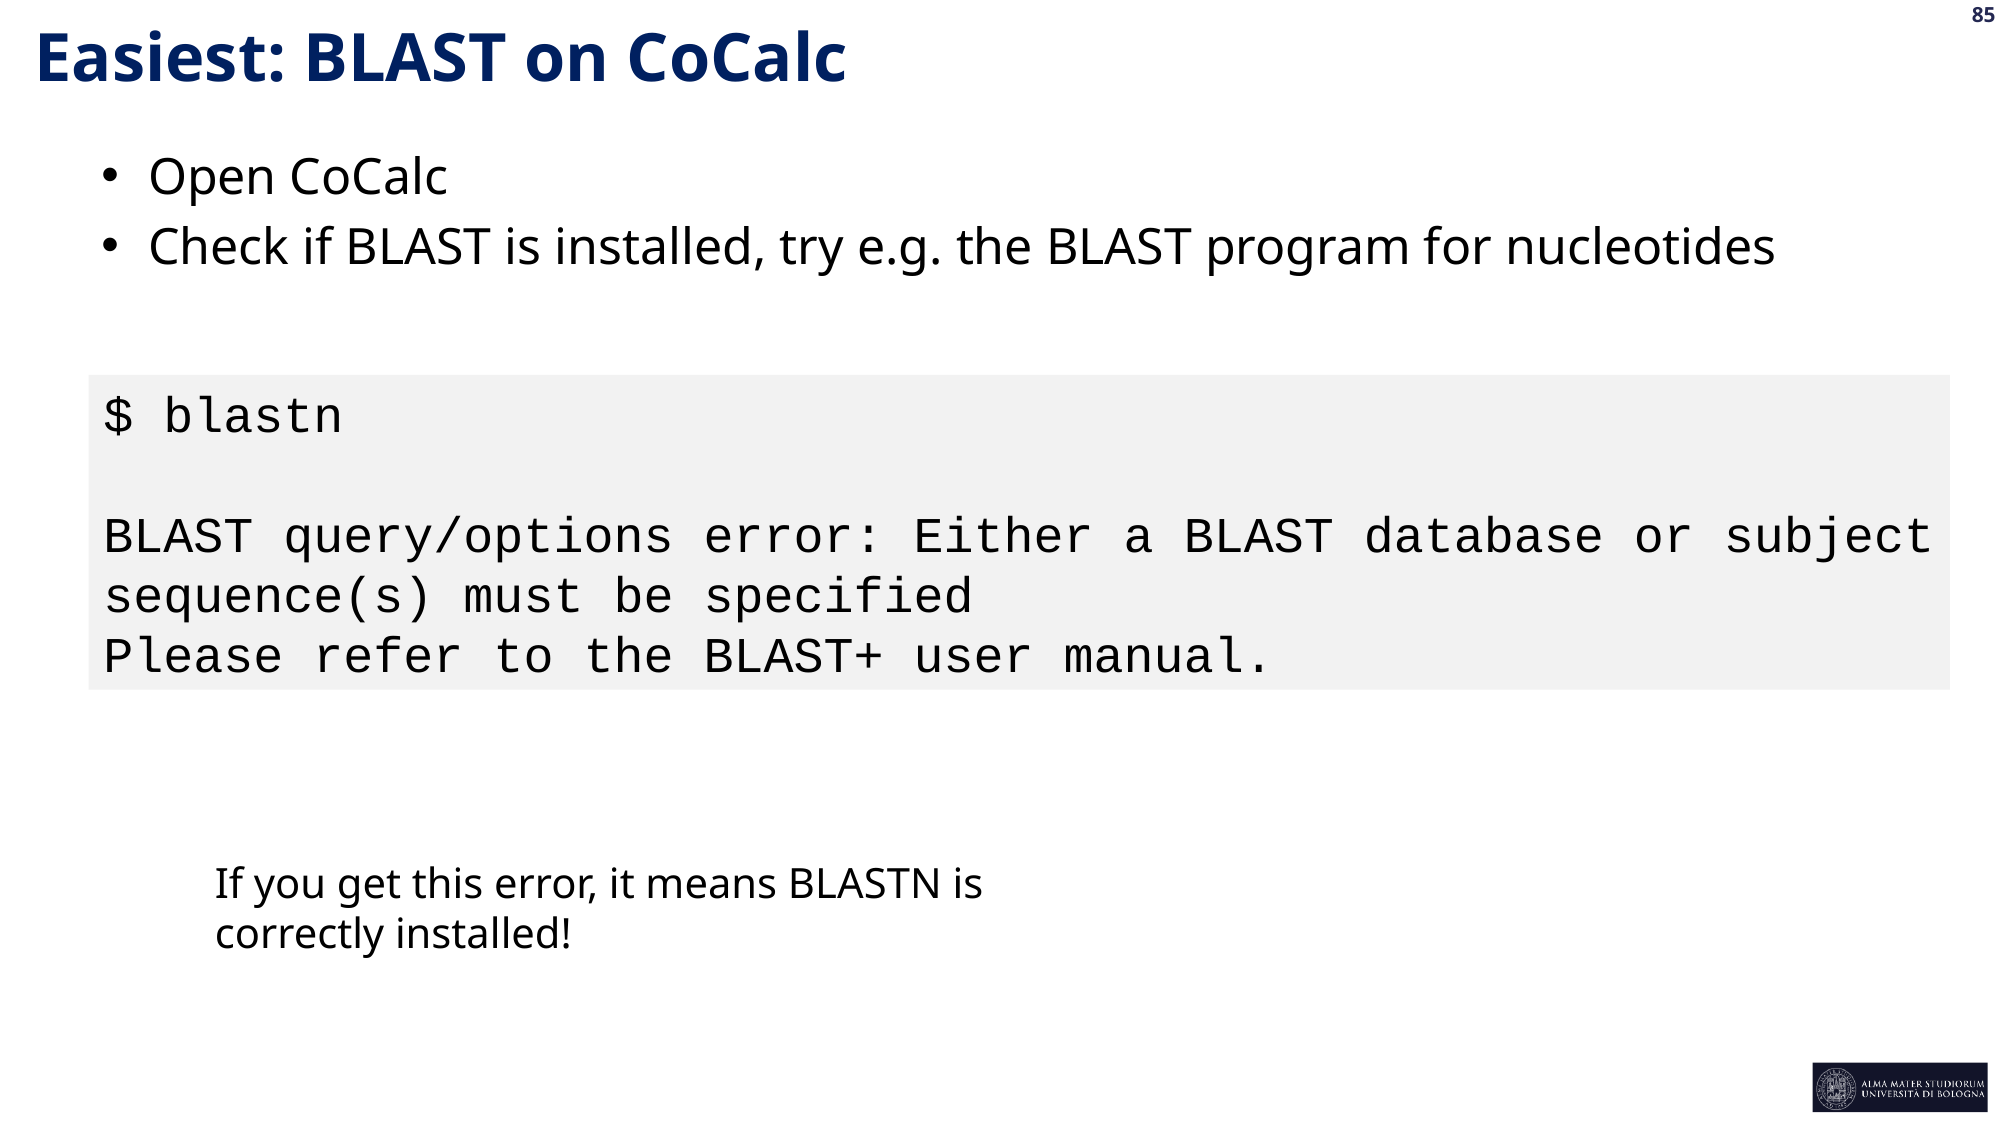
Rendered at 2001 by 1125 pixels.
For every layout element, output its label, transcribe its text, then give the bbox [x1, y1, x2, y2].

list Open CoCalc Check if BLAST is installed, try e.g. the BLAST program for nucleotides [86, 137, 1930, 313]
picture [1812, 1062, 1988, 1113]
list Easiest: BLAST on CoCalc [19, 7, 1930, 102]
text_box If you get this error, it means BLASTN is correctly installed! [200, 849, 1000, 965]
text_box $ blastn BLAST query/options error: Either a BLAST database or subject sequence(s) must be specified Please refer to the BLAST+ user manual. [88, 374, 1950, 690]
